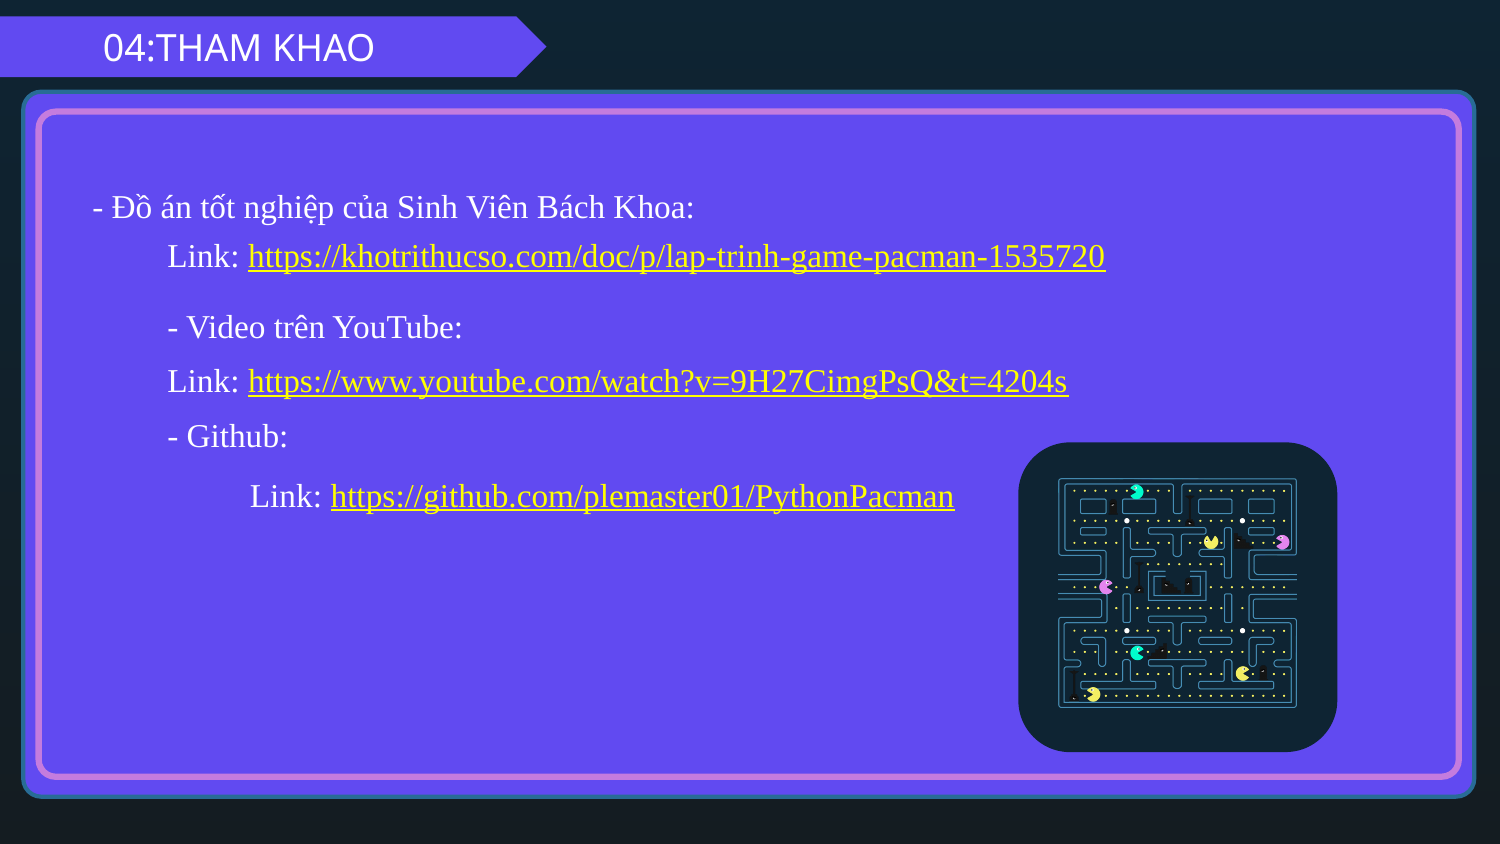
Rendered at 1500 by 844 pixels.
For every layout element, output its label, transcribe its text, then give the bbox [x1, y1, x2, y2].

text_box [22, 91, 1475, 797]
text_box [0, 14, 549, 80]
picture [1056, 464, 1299, 724]
text_box 04:THAM KHAO [0, 16, 501, 77]
